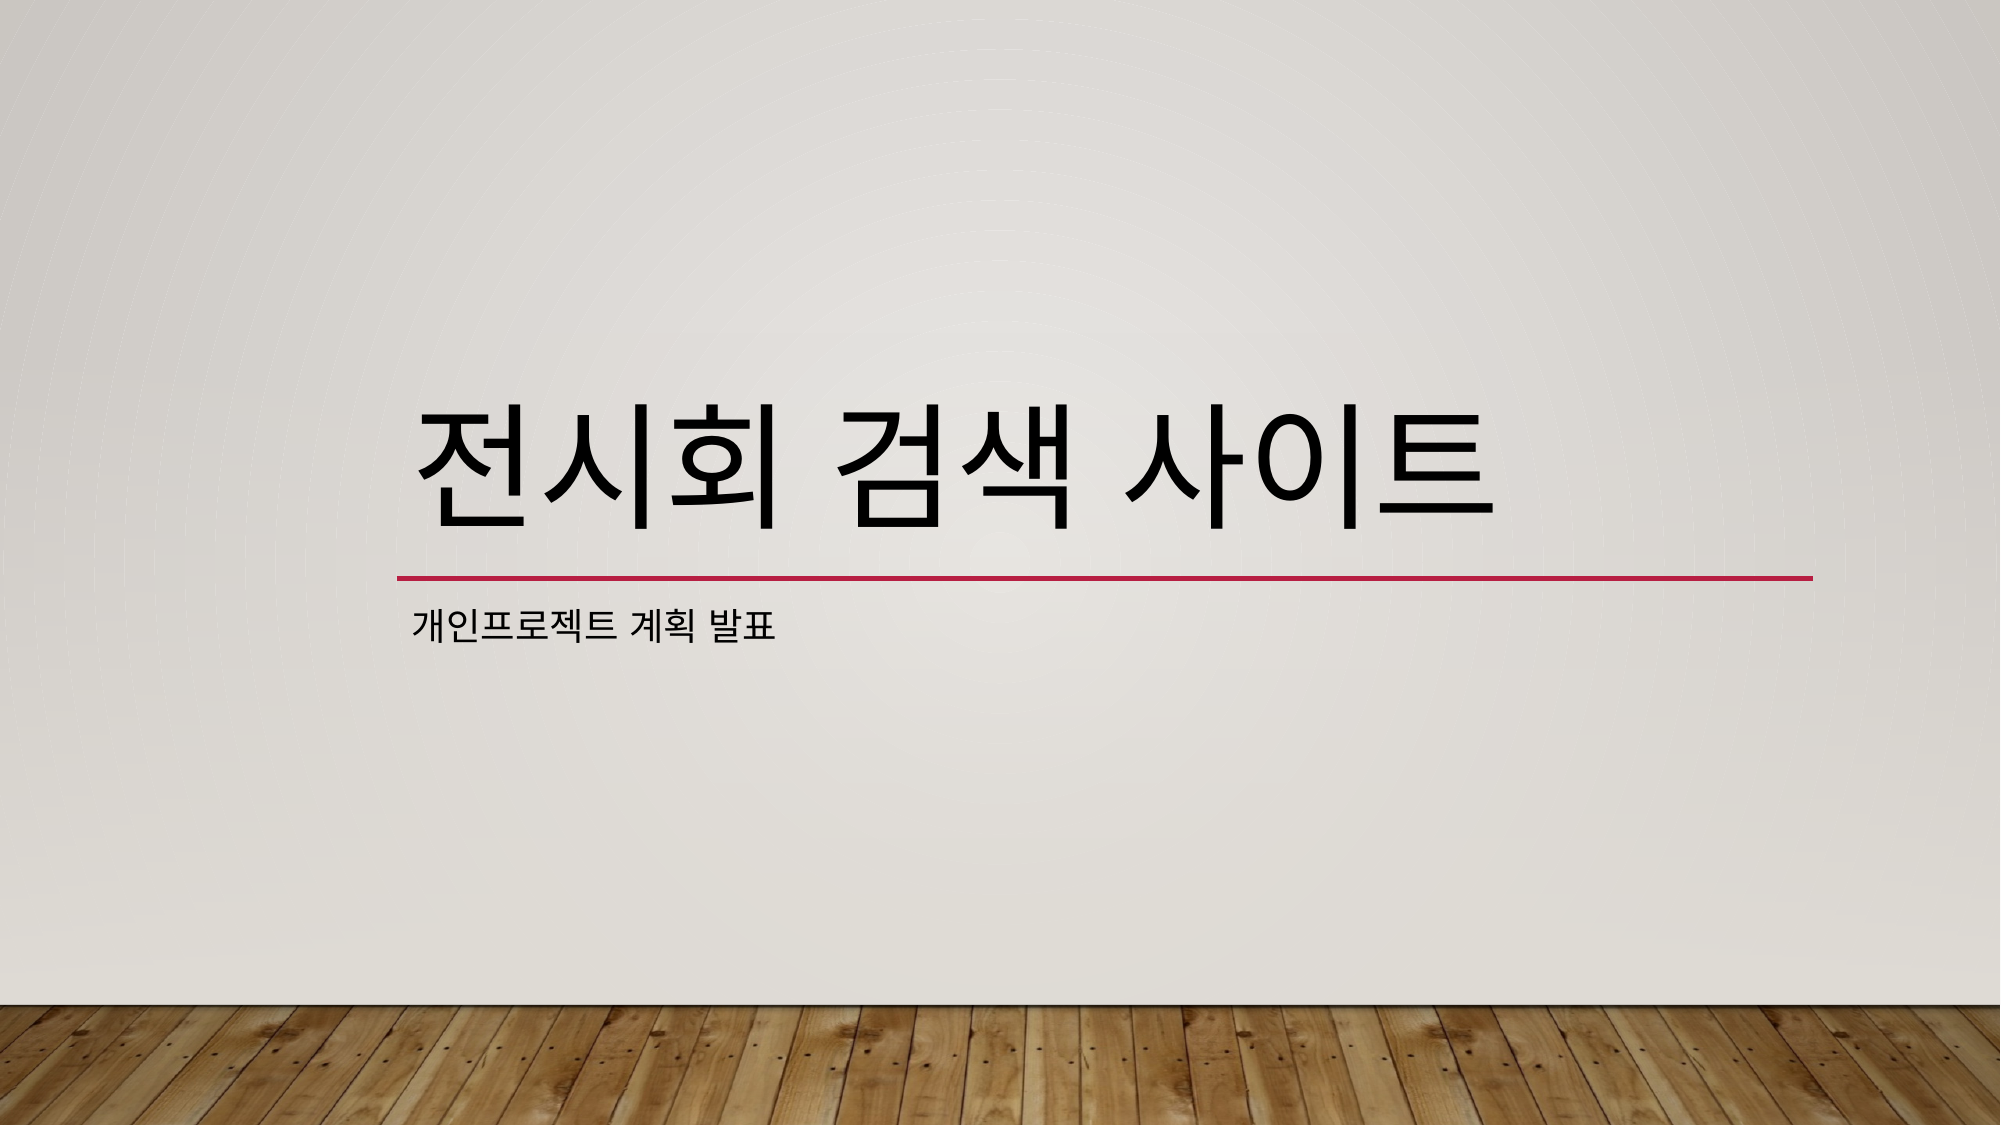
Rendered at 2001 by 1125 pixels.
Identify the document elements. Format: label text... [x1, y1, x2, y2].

picture [0, 1005, 2000, 1125]
subtitle 개인프로젝트 계획 발표 [396, 579, 1814, 740]
title 전시회 검색 사이트 [396, 131, 1814, 549]
